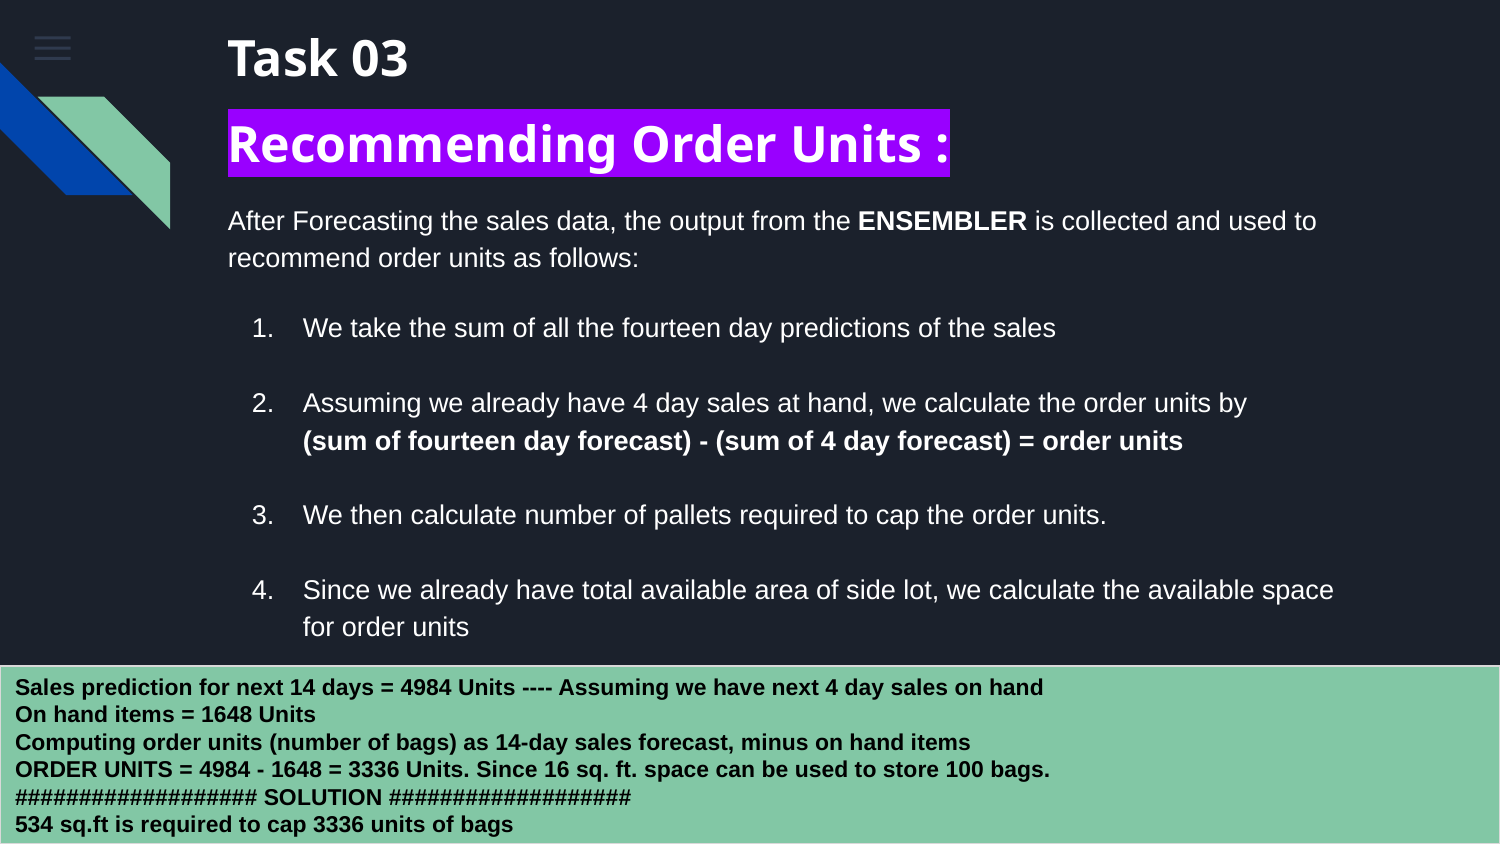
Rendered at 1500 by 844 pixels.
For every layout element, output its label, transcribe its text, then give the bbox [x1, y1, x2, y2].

title Task 03 [212, 11, 1368, 93]
text_box Sales prediction for next 14 days = 4984 Units ---- Assuming we have next 4 day sales on hand On hand items = 1648 Units Computing order units (number of bags) as 14-day sales forecast, minus on hand items ORDER UNITS = 4984 - 1648 = 3336 Units. Since 16 sq. ft. space can be used to store 100 bags. ################### SOLUTION ################### 534 sq.ft is required to cap 3336 units of bags [0, 665, 1500, 844]
list After Forecasting the sales data, the output from the ENSEMBLER is collected and used to recommend order units as follows: We take the sum of all the fourteen day predictions of the sales Assuming we already have 4 day sales at hand, we calculate the order units by (sum of fourteen day forecast) - (sum of 4 day forecast) = order units We then calculate number of pallets required to cap the order units. Since we already have total available area of side lot, we calculate the available space for order units [212, 183, 1368, 665]
title Recommending Order Units : [212, 97, 1368, 178]
